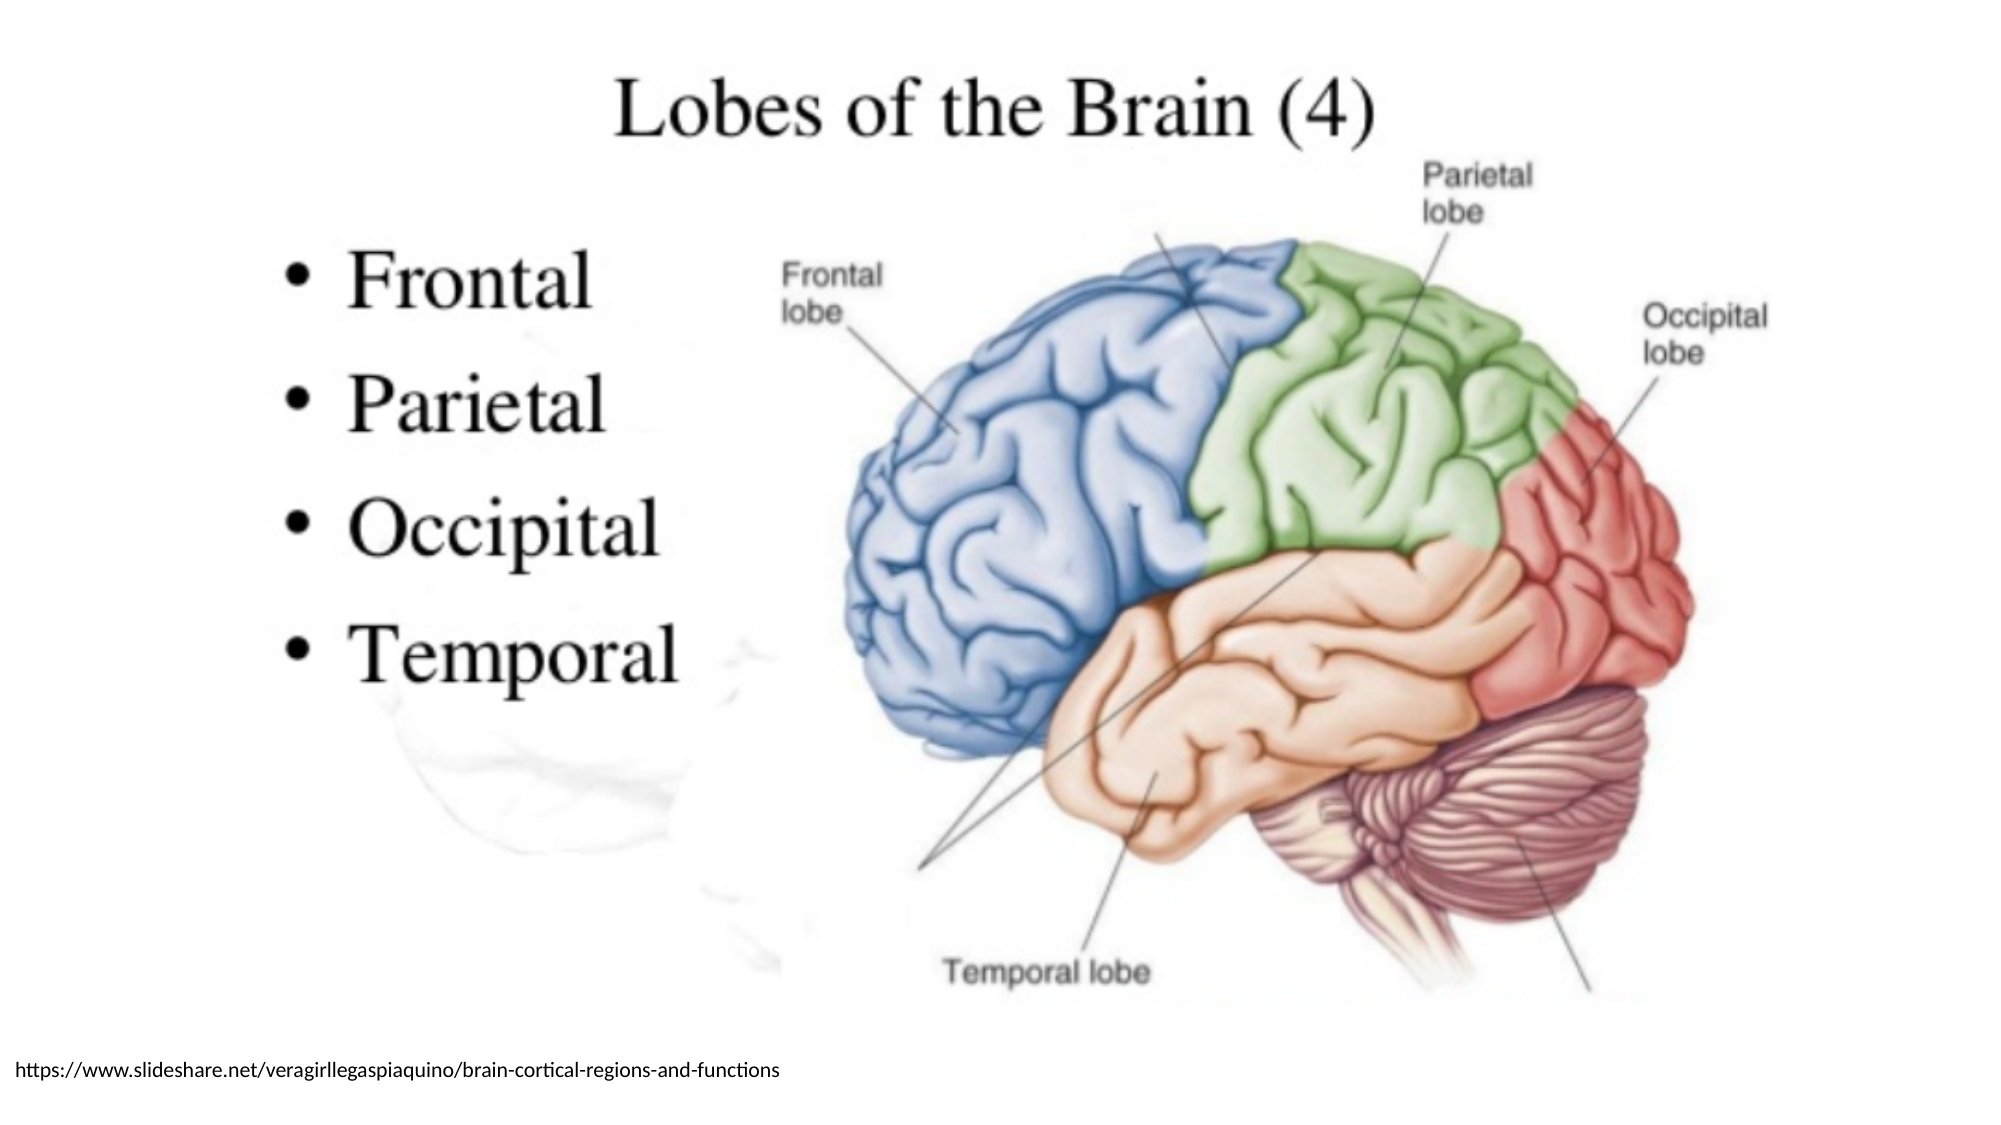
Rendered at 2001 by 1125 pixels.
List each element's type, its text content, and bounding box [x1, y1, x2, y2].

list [194, 15, 1825, 1006]
text_box https://www.slideshare.net/veragirllegaspiaquino/brain-cortical-regions-and-functions [0, 1048, 1375, 1090]
